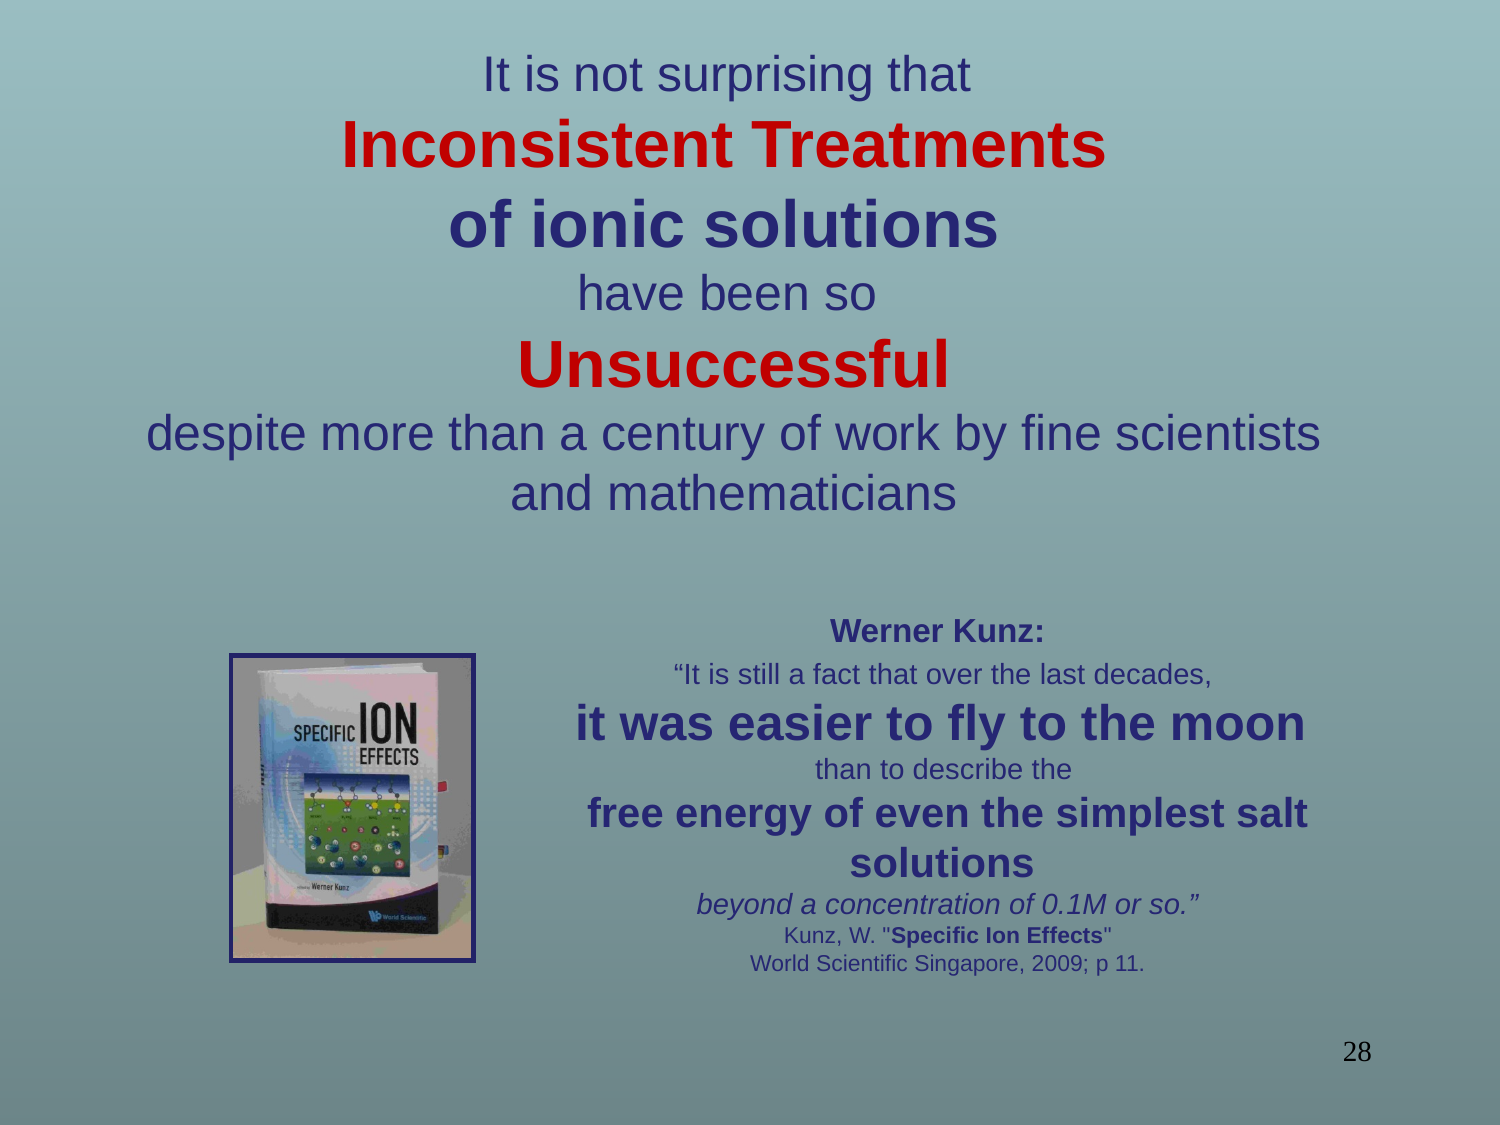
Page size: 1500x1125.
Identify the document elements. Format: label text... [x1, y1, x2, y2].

picture [232, 657, 472, 959]
slide_number 28 [1074, 1024, 1388, 1101]
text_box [507, 601, 1388, 987]
text_box It is not surprising that Inconsistent Treatments of ionic solutions have been so Unsuccessful despite more than a century of work by fine scientists and mathematicians [100, 33, 1368, 529]
